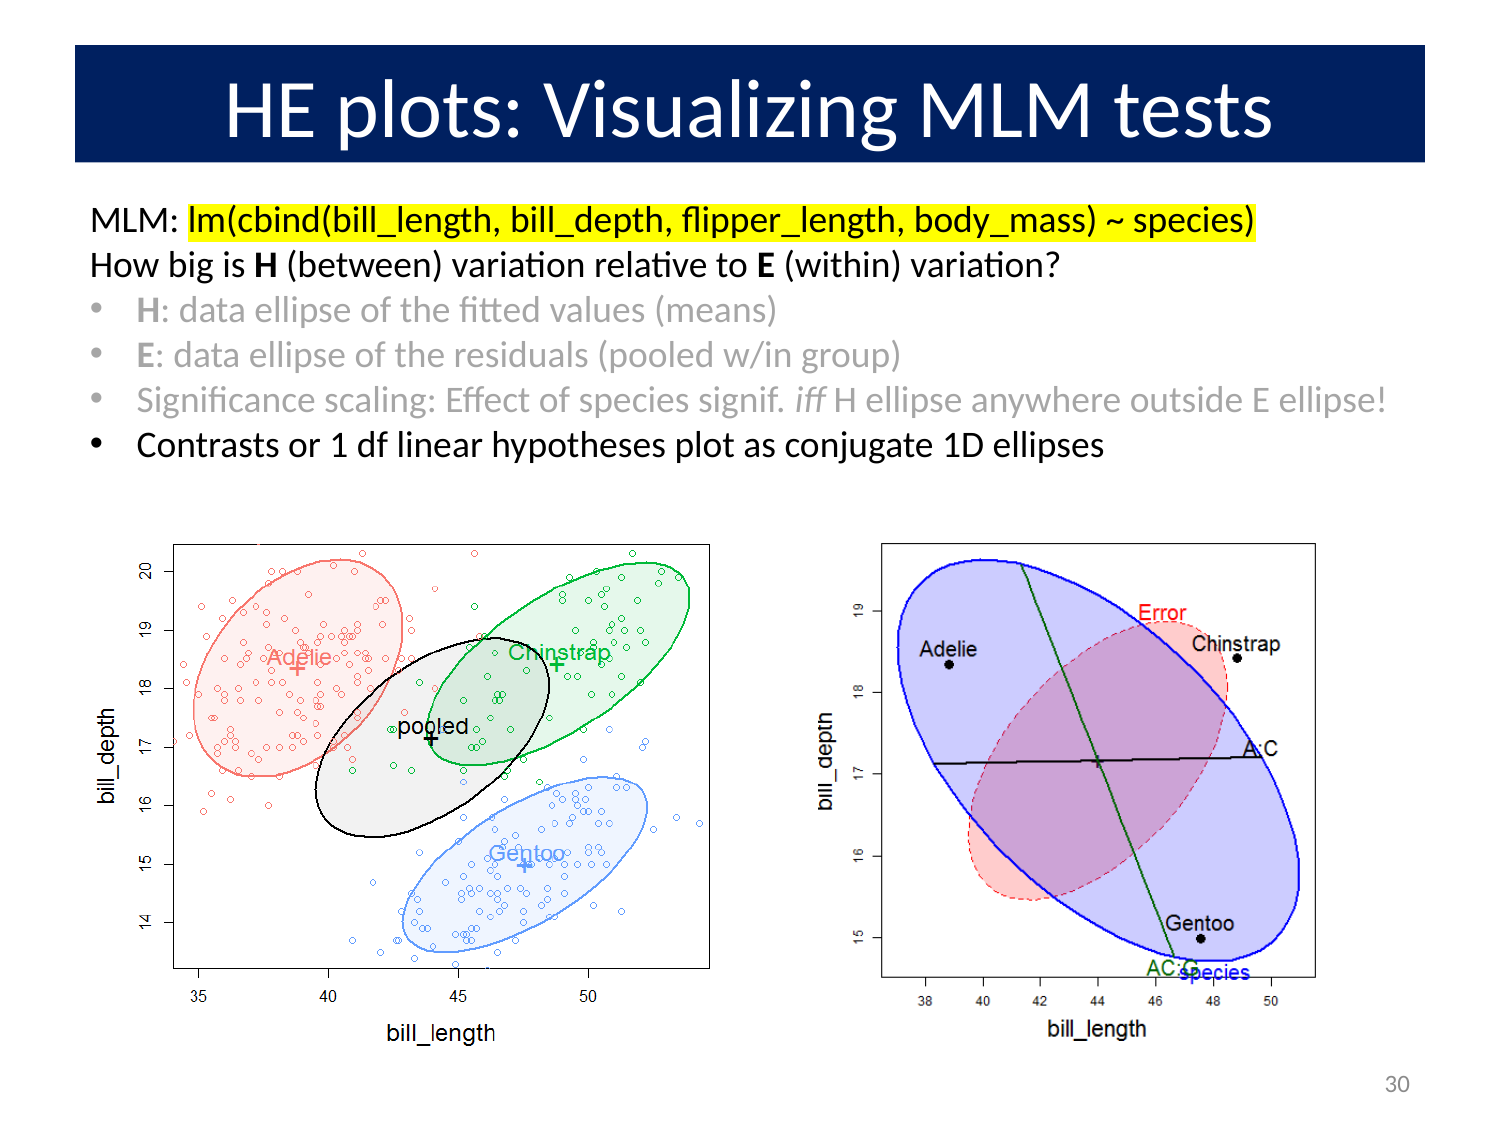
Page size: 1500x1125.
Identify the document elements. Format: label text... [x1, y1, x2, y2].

text_box MLM: lm(cbind(bill_length, bill_depth, flipper_length, body_mass) ~ species) How big is H (between) variation relative to E (within) variation? H: data ellipse of the fitted values (means) E: data ellipse of the residuals (pooled w/in group) Significance scaling: Effect of species signif. iff H ellipse anywhere outside E ellipse! Contrasts or 1 df linear hypotheses plot as conjugate 1D ellipses [74, 187, 1425, 473]
picture [818, 527, 1333, 1042]
slide_number 30 [1074, 1062, 1425, 1103]
title HE plots: Visualizing MLM tests [75, 45, 1425, 163]
picture [74, 521, 732, 1047]
